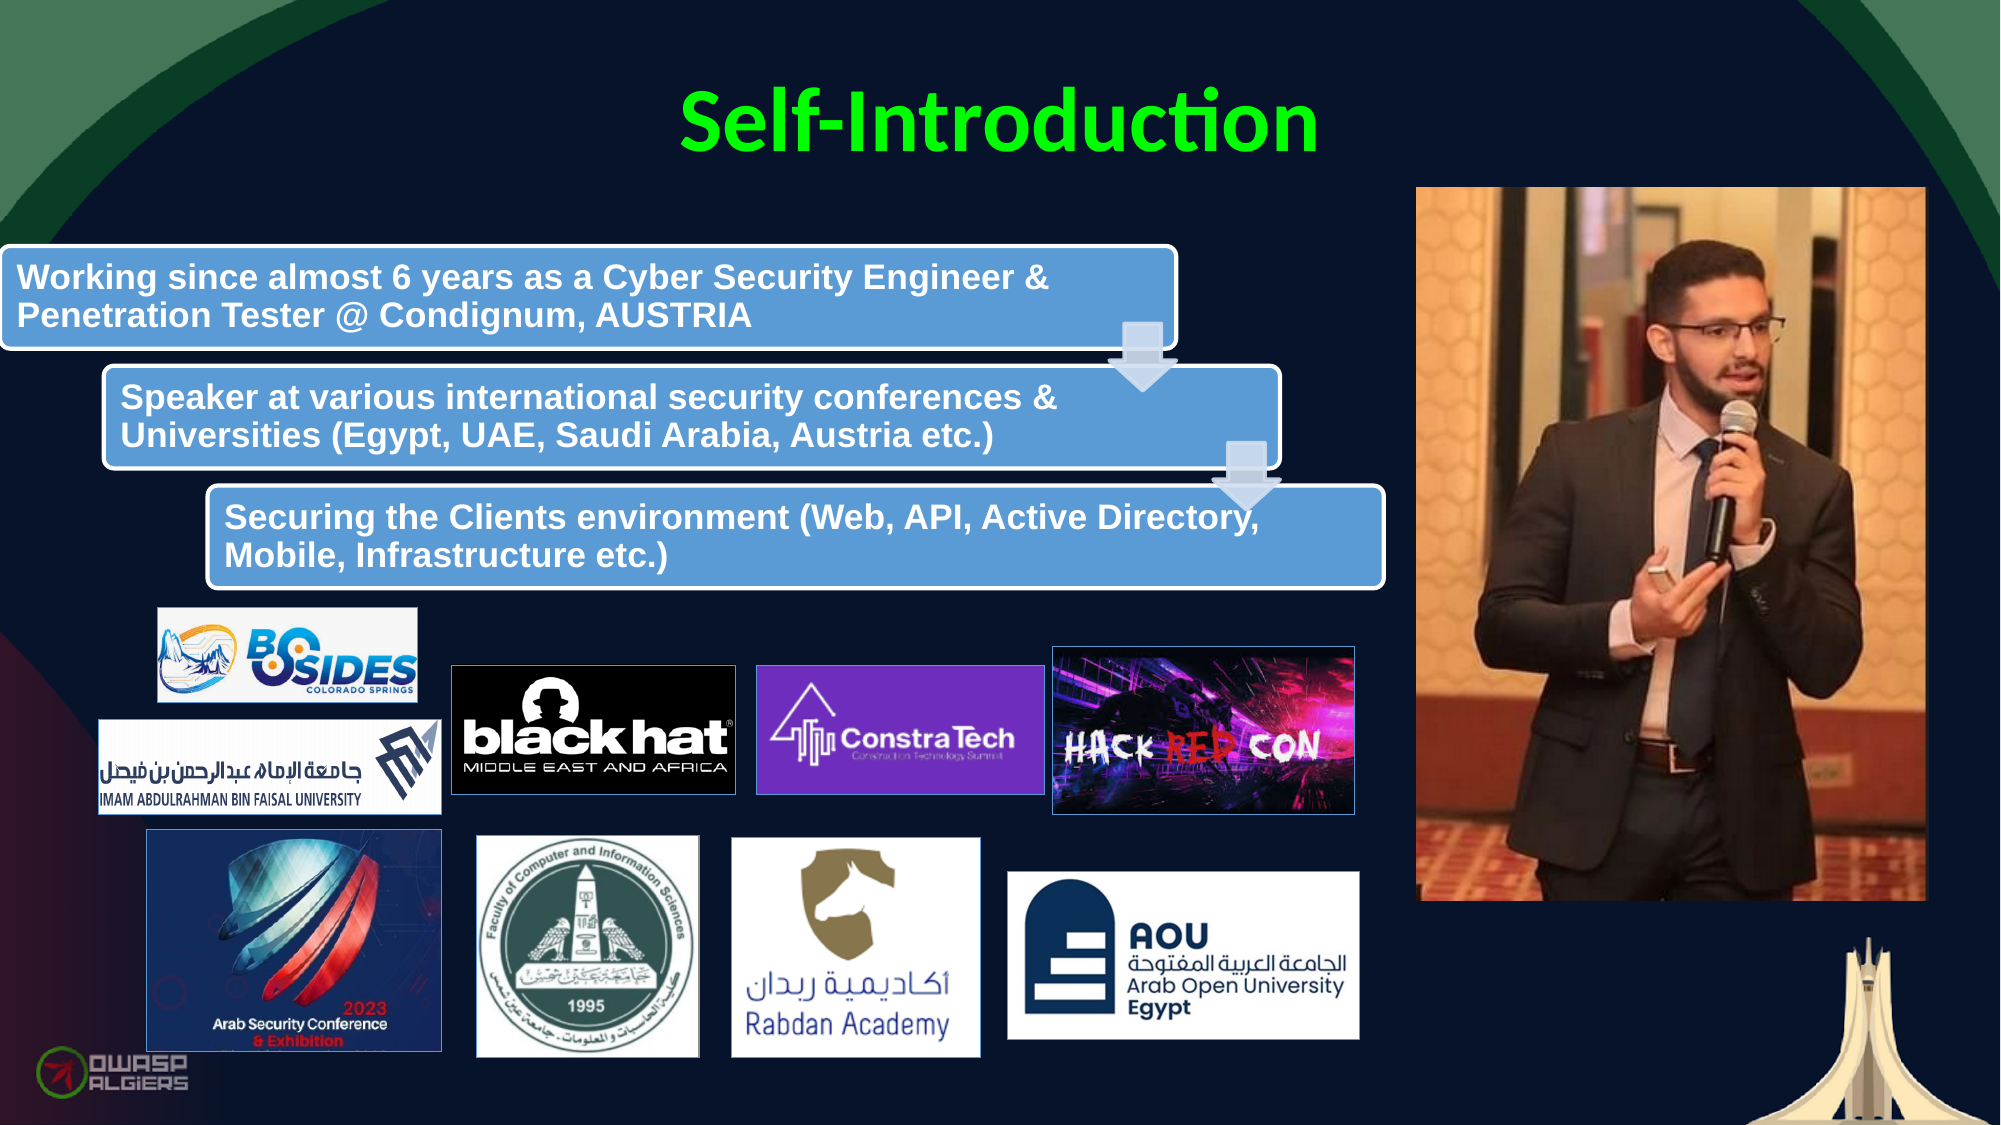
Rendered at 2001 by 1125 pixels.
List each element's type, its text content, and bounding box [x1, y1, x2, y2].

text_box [0, 245, 1384, 589]
title Self-Introduction [323, 55, 1677, 188]
picture [0, 0, 2001, 1125]
